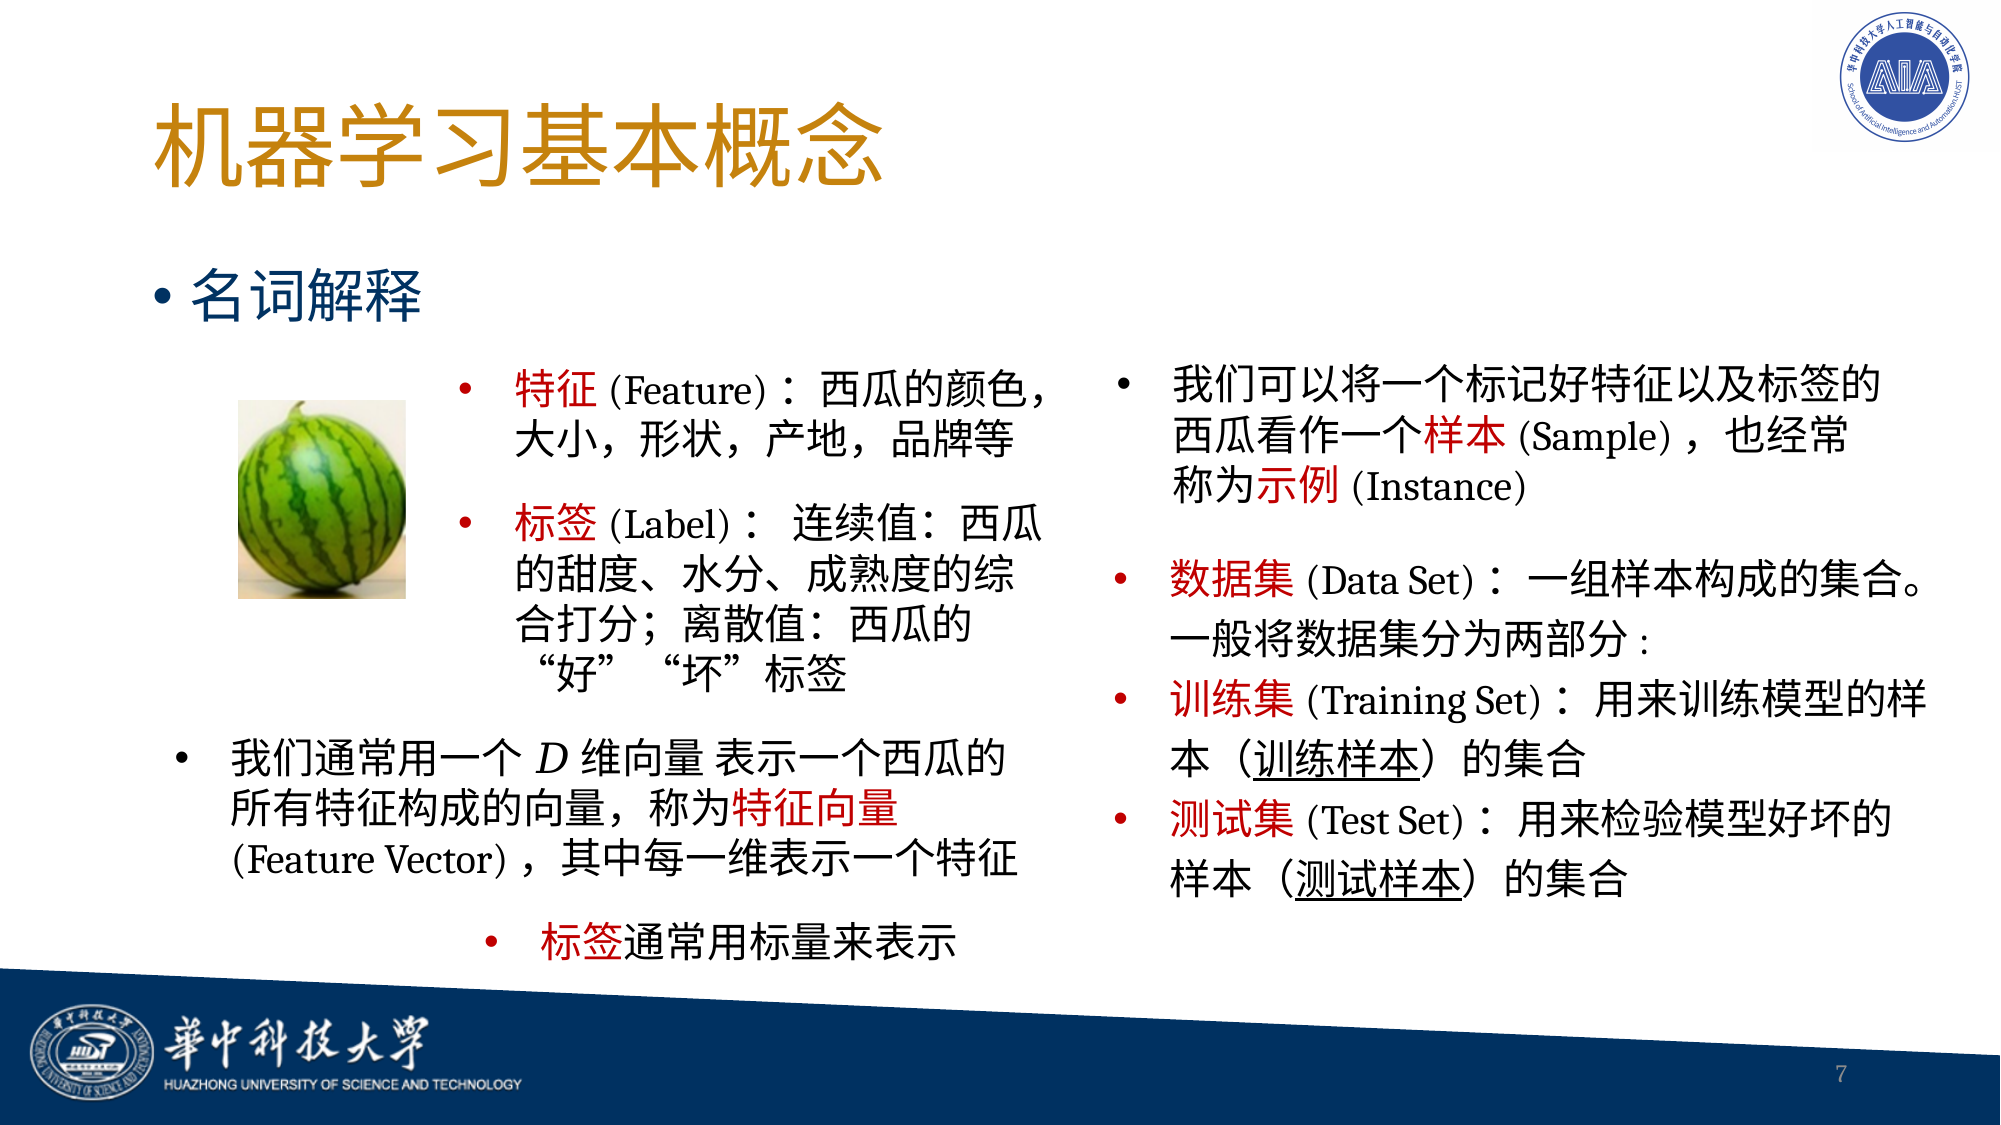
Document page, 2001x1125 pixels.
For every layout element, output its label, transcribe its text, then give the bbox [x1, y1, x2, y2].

text_box 标签(Label)： 连续值：西瓜的甜度、水分、成熟度的综合打分；离散值：西瓜的“好”“坏”标签 [443, 489, 1061, 705]
text_box 特征(Feature)：西瓜的颜色，大小，形状，产地，品牌等 [443, 355, 1058, 471]
picture [23, 995, 558, 1111]
picture [1812, 0, 2000, 152]
text_box 数据集(Data Set)：一组样本构成的集合。一般将数据集分为两部分: 训练集(Training Set)：用来训练模型的样本（训练样本）的集合 测试集(Test Set)：用来检验模型好坏的样本（测试样本）的集合 [1098, 535, 1946, 911]
slide_number 7 [1412, 1042, 1863, 1103]
picture [238, 400, 406, 599]
title 机器学习基本概念 [137, 59, 1863, 242]
text_box 我们可以将一个标记好特征以及标签的西瓜看作一个样本(Sample)，也经常称为示例(Instance) [1101, 350, 1901, 516]
list 名词解释 [137, 260, 1863, 1014]
